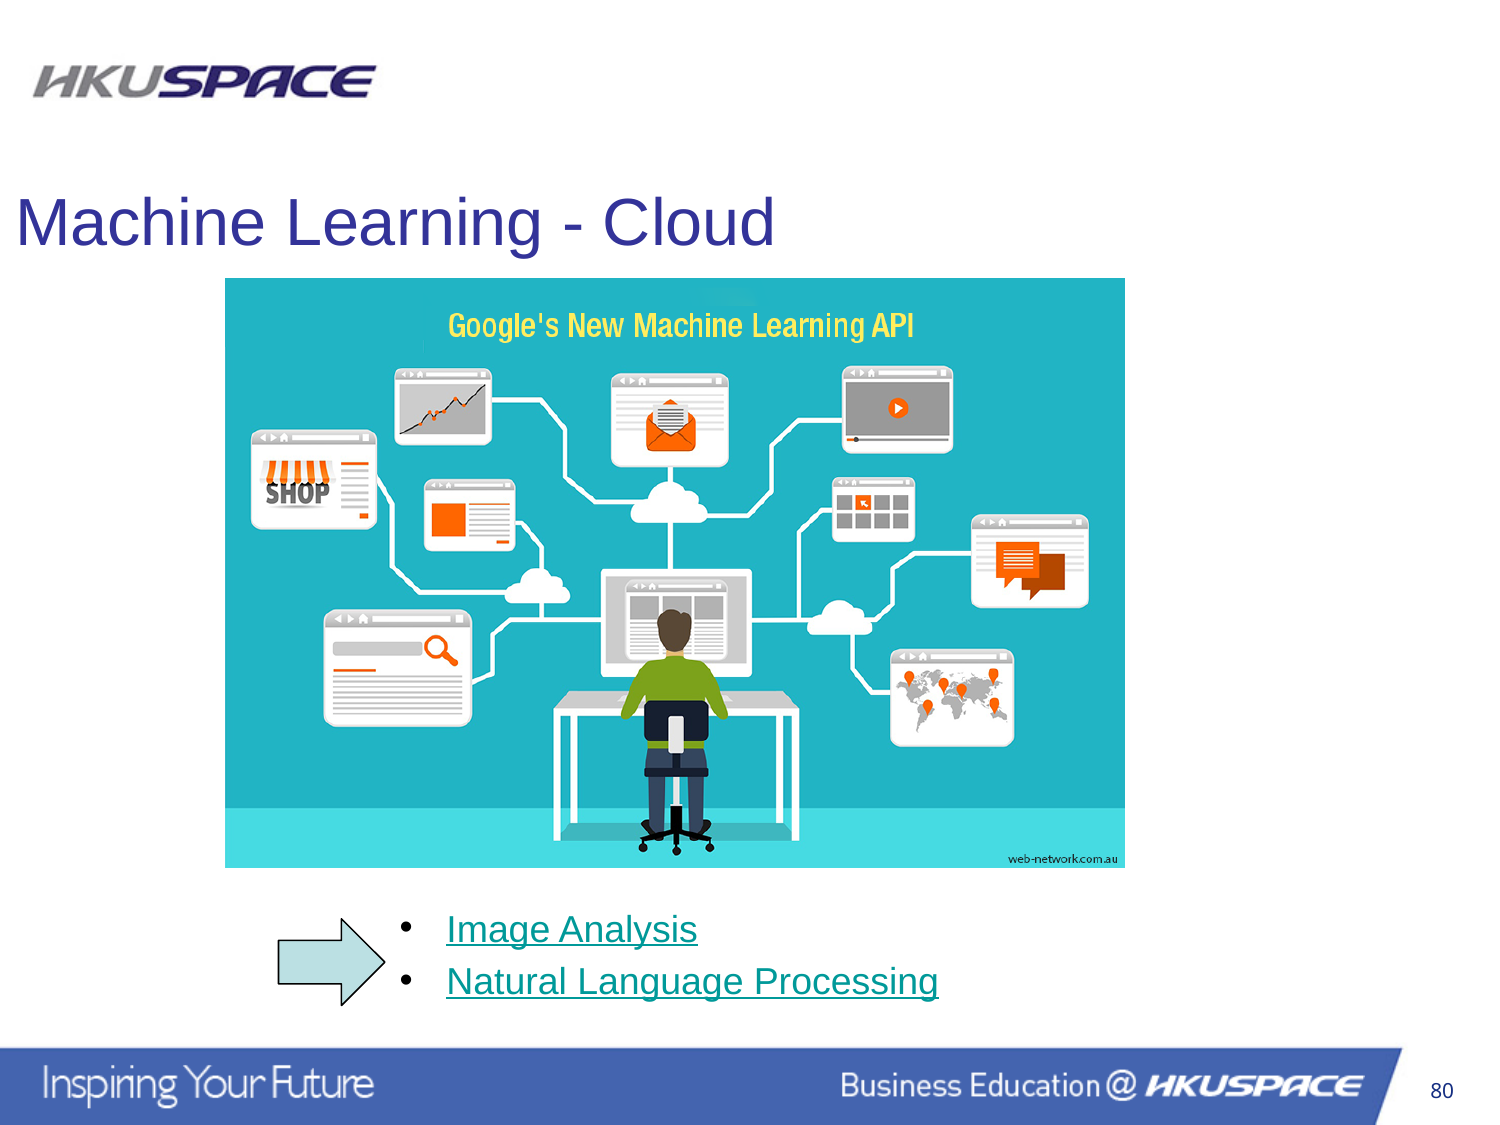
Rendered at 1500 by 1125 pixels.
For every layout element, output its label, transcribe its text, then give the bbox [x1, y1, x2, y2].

slide_number 80 [1415, 1070, 1499, 1125]
text_box Image Analysis Natural Language Processing [384, 897, 1023, 1027]
text_box Machine Learning - Cloud [0, 101, 1325, 266]
text_box [278, 918, 385, 1006]
picture [0, 0, 1500, 1125]
